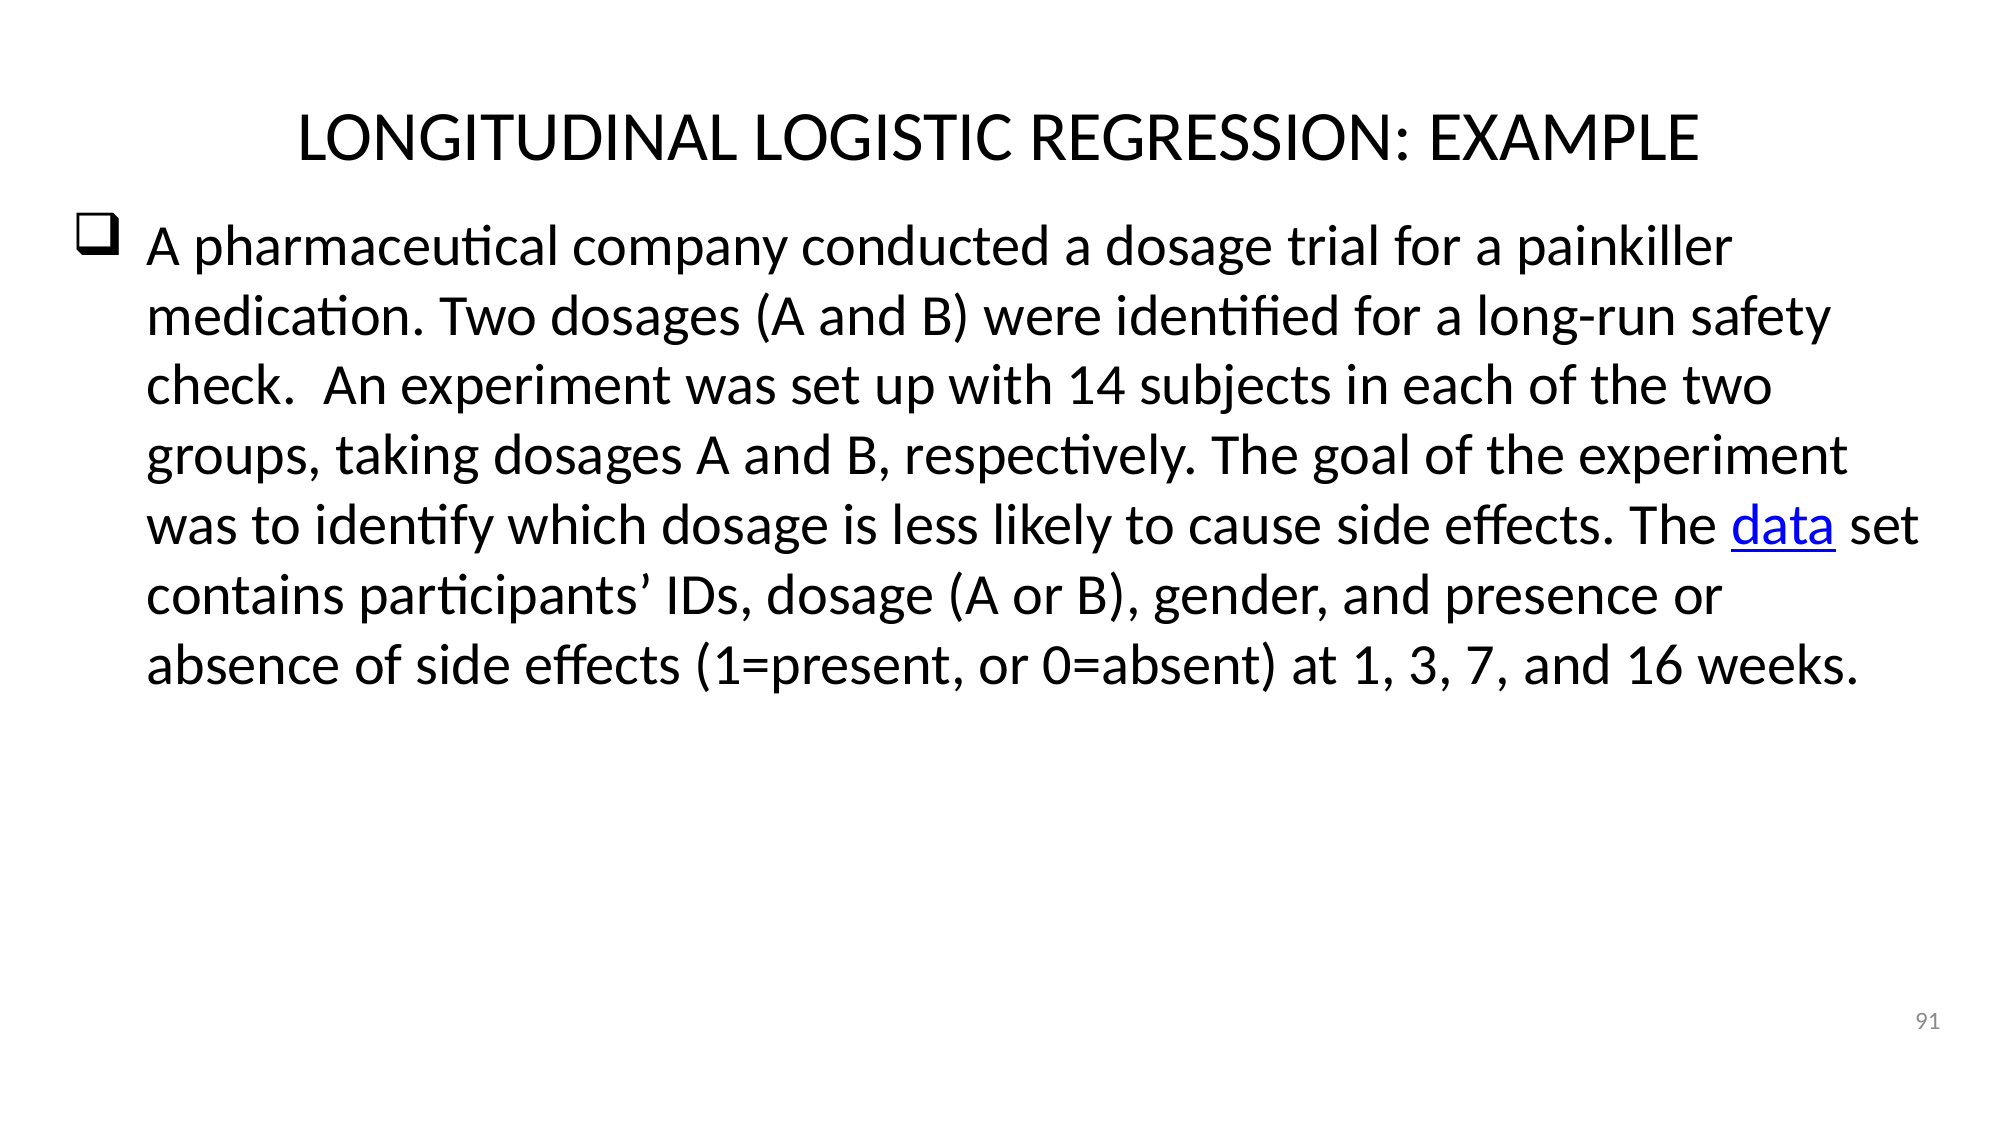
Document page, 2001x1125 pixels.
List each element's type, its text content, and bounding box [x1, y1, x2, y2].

slide_number 91 [1768, 964, 1956, 1075]
text_box LONGITUDINAL LOGISTIC REGRESSION: EXAMPLE [136, 66, 1864, 199]
subtitle A pharmaceutical company conducted a dosage trial for a painkiller medication. Two dosages (A and B) were identified for a long-run safety check. An experiment was set up with 14 subjects in each of the two groups, taking dosages A and B, respectively. The goal of the experiment was to identify which dosage is less likely to cause side effects. The data set contains participants’ IDs, dosage (A or B), gender, and presence or absence of side effects (1=present, or 0=absent) at 1, 3, 7, and 16 weeks. [56, 199, 1944, 1059]
